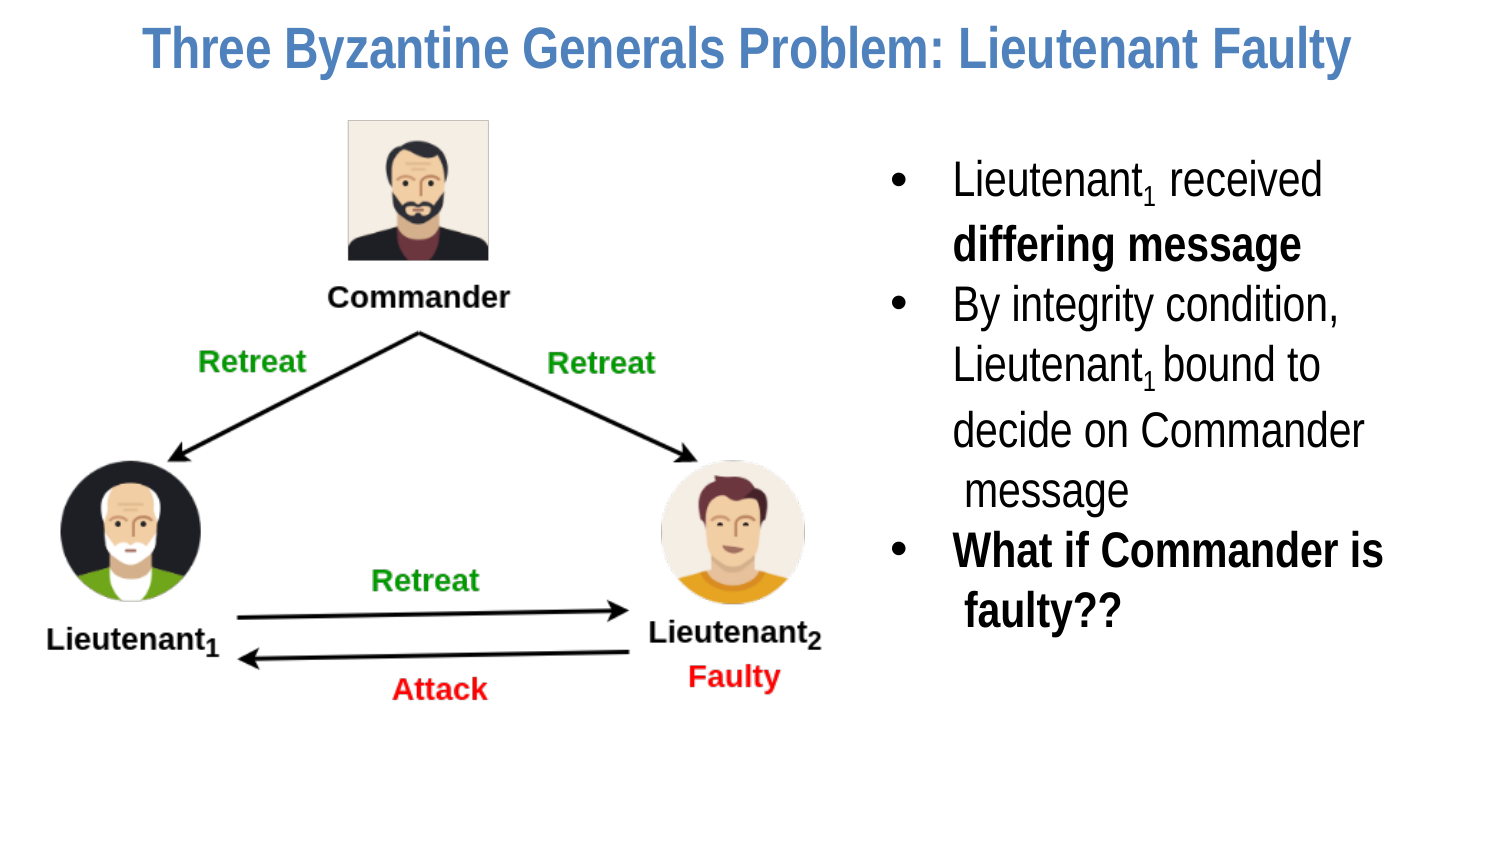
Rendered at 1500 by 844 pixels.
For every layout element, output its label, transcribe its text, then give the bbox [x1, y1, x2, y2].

picture [25, 119, 839, 713]
text_box Lieutenant1 received differing message By integrity condition, Lieutenant1 bound to decide on Commander message What if Commander is faulty?? [879, 144, 1399, 638]
title Three Byzantine Generals Problem: Lieutenant Faulty [140, 8, 1360, 152]
